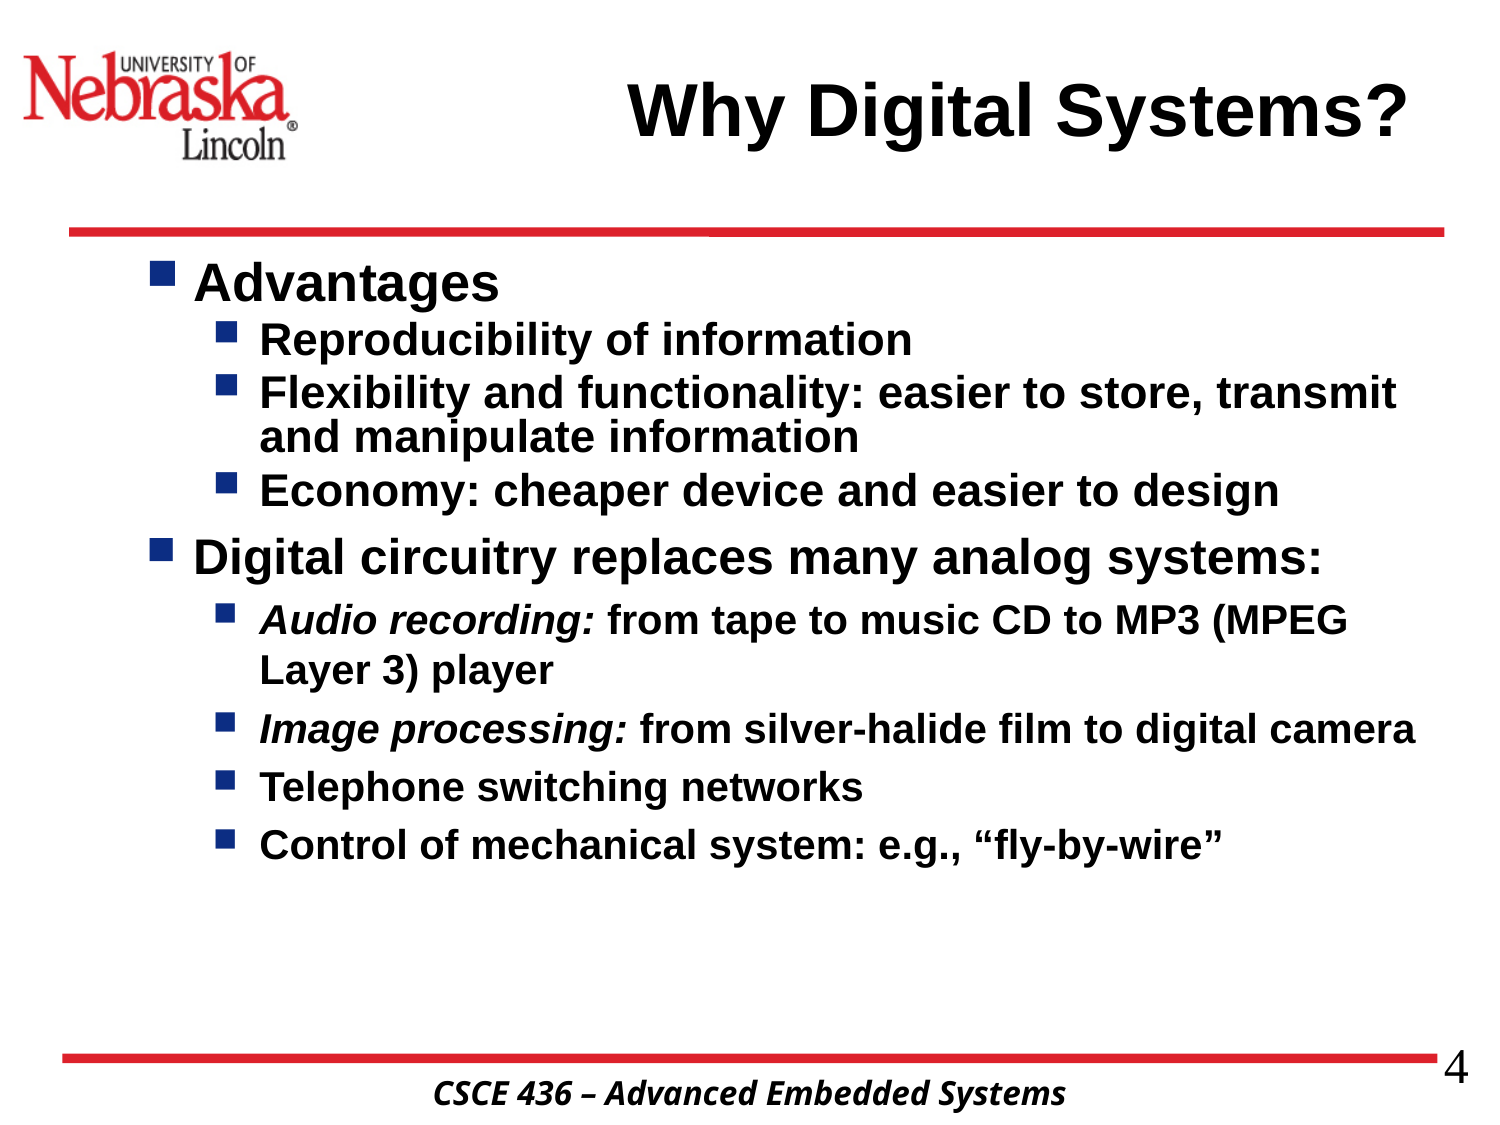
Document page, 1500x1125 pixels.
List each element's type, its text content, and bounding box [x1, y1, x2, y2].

list Advantages Reproducibility of information Flexibility and functionality: easier to store, transmit and manipulate information Economy: cheaper device and easier to design Digital circuitry replaces many analog systems: Audio recording: from tape to music CD to MP3 (MPEG Layer 3) player Image processing: from silver-halide film to digital camera Telephone switching networks Control of mechanical system: e.g., “fly-by-wire” [131, 251, 1466, 962]
picture [1, 32, 313, 181]
title Why Digital Systems? [313, 12, 1427, 201]
slide_number 4 [1133, 1025, 1484, 1105]
